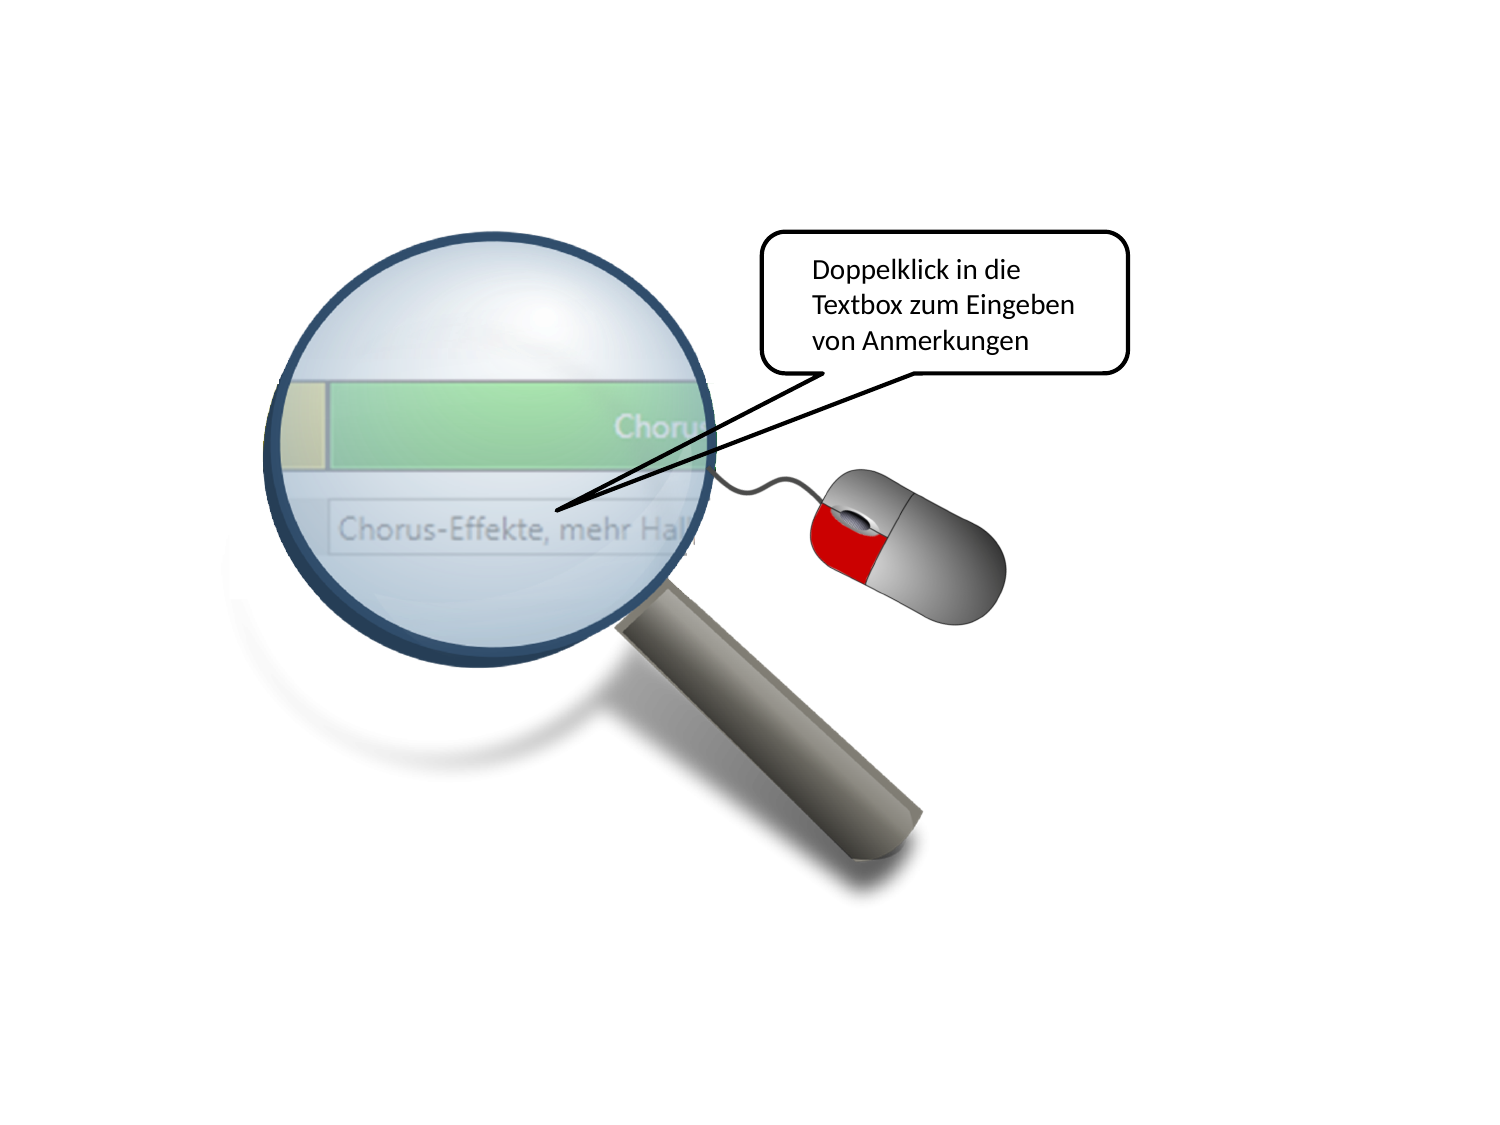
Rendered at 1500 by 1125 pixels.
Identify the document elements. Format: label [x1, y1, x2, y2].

text_box [182, 184, 1129, 944]
